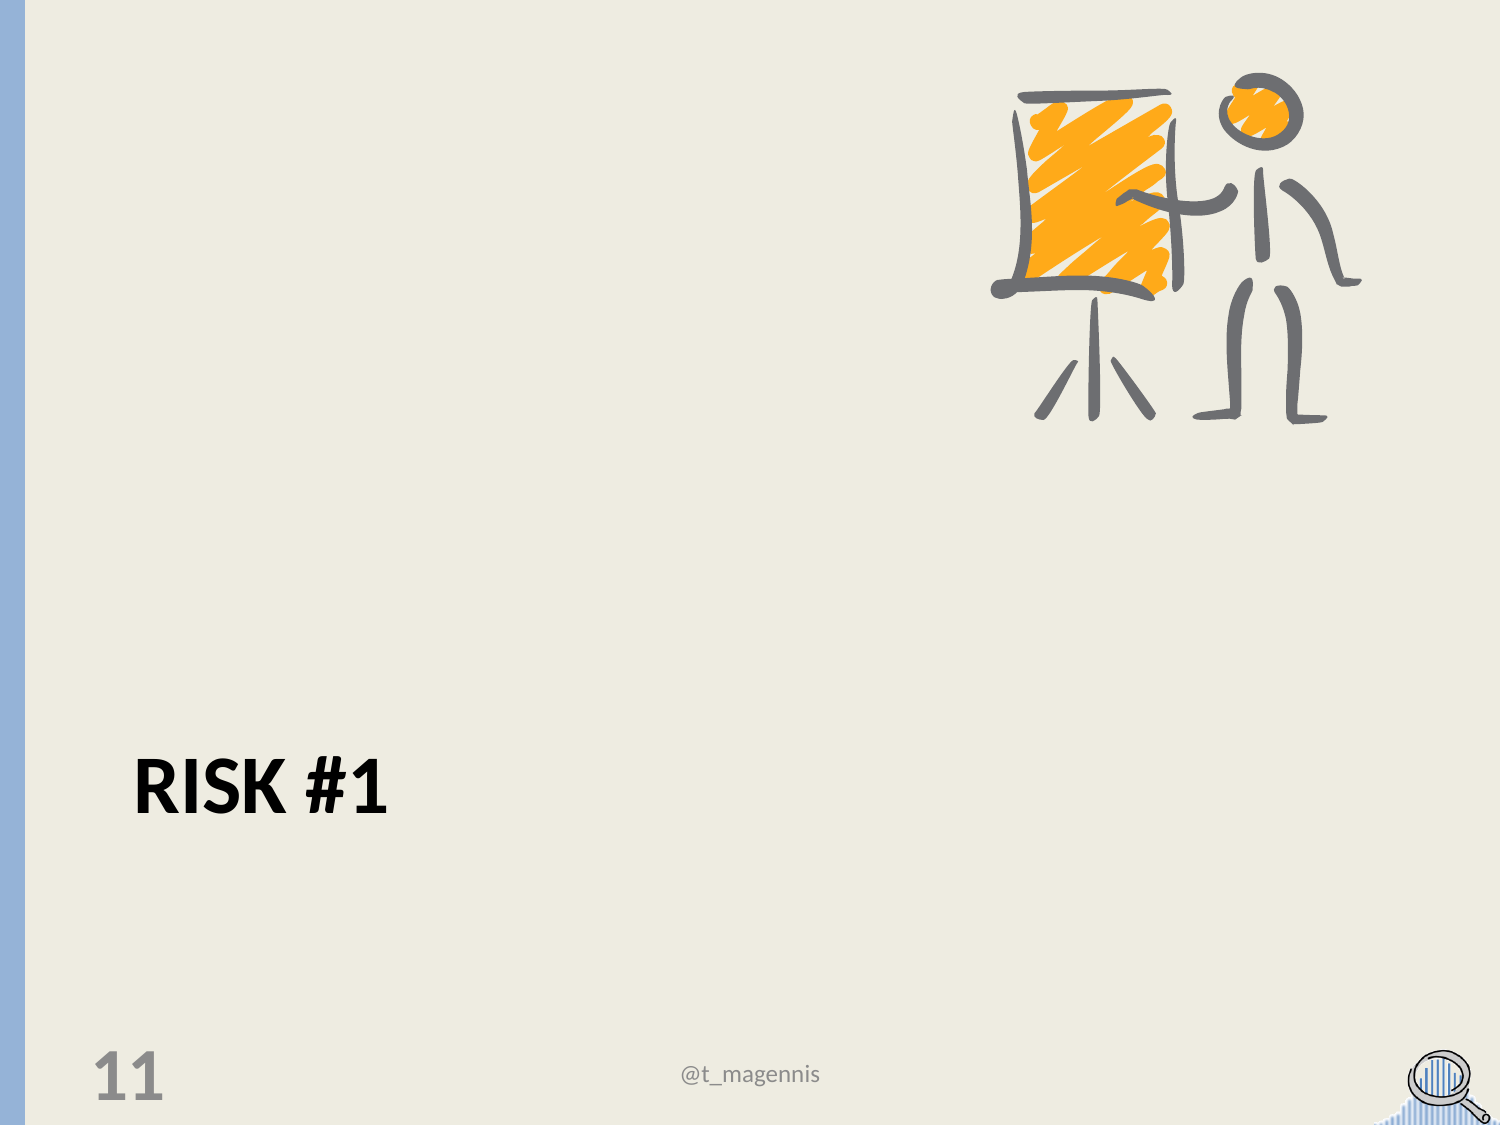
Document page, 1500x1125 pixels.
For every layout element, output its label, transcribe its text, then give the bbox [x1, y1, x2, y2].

slide_number 11 [75, 1040, 425, 1100]
picture [1374, 1046, 1500, 1125]
footer @t_magennis [512, 1042, 988, 1103]
title Risk #1 [118, 722, 1394, 947]
